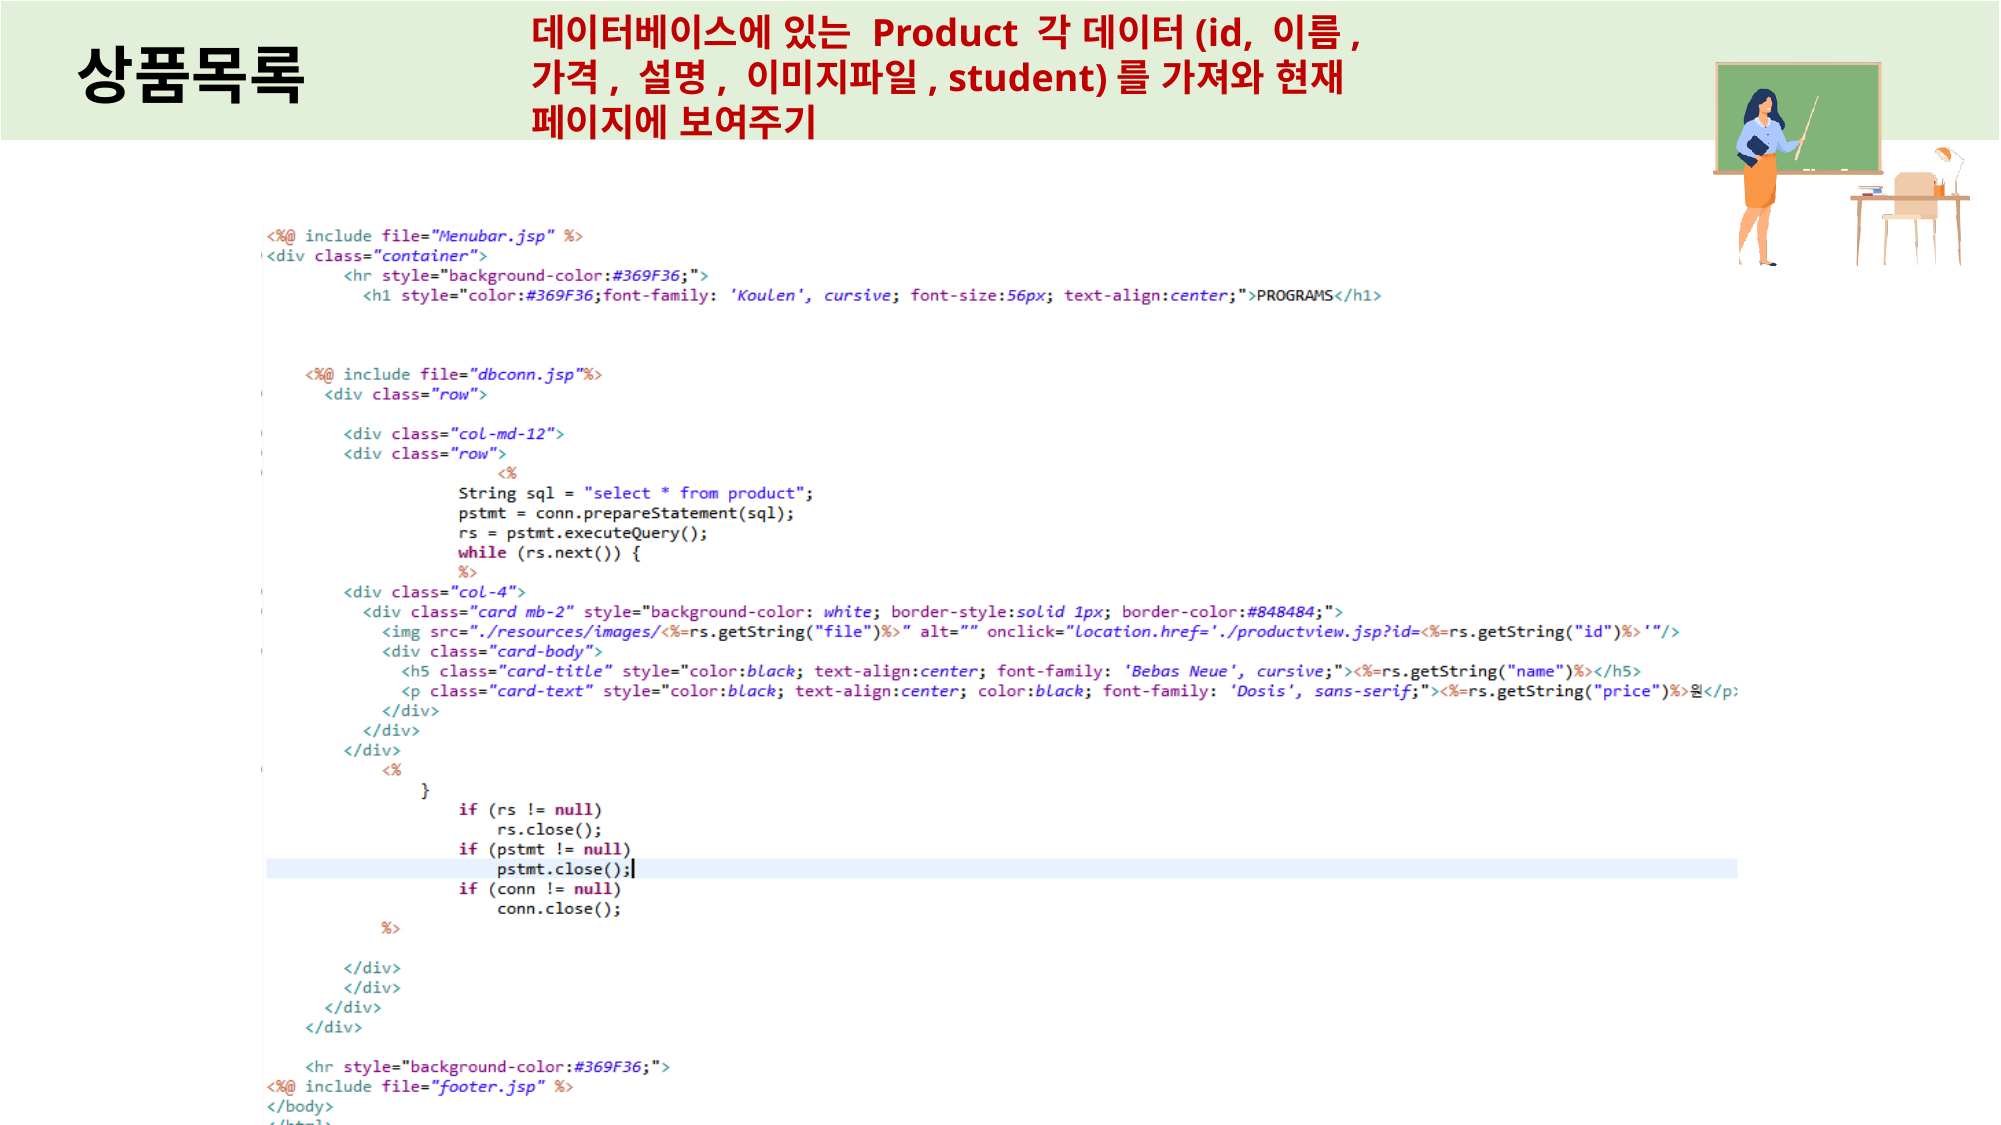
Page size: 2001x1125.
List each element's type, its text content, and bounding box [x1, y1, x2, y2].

picture [261, 8, 2001, 1125]
text_box 데이터베이스에 있는 Product 각 데이터(id, 이름, 가격, 설명, 이미지파일, student)를 가져와 현재 페이지에 보여주기 [516, 1, 1449, 151]
text_box 상품목록 [62, 29, 462, 119]
